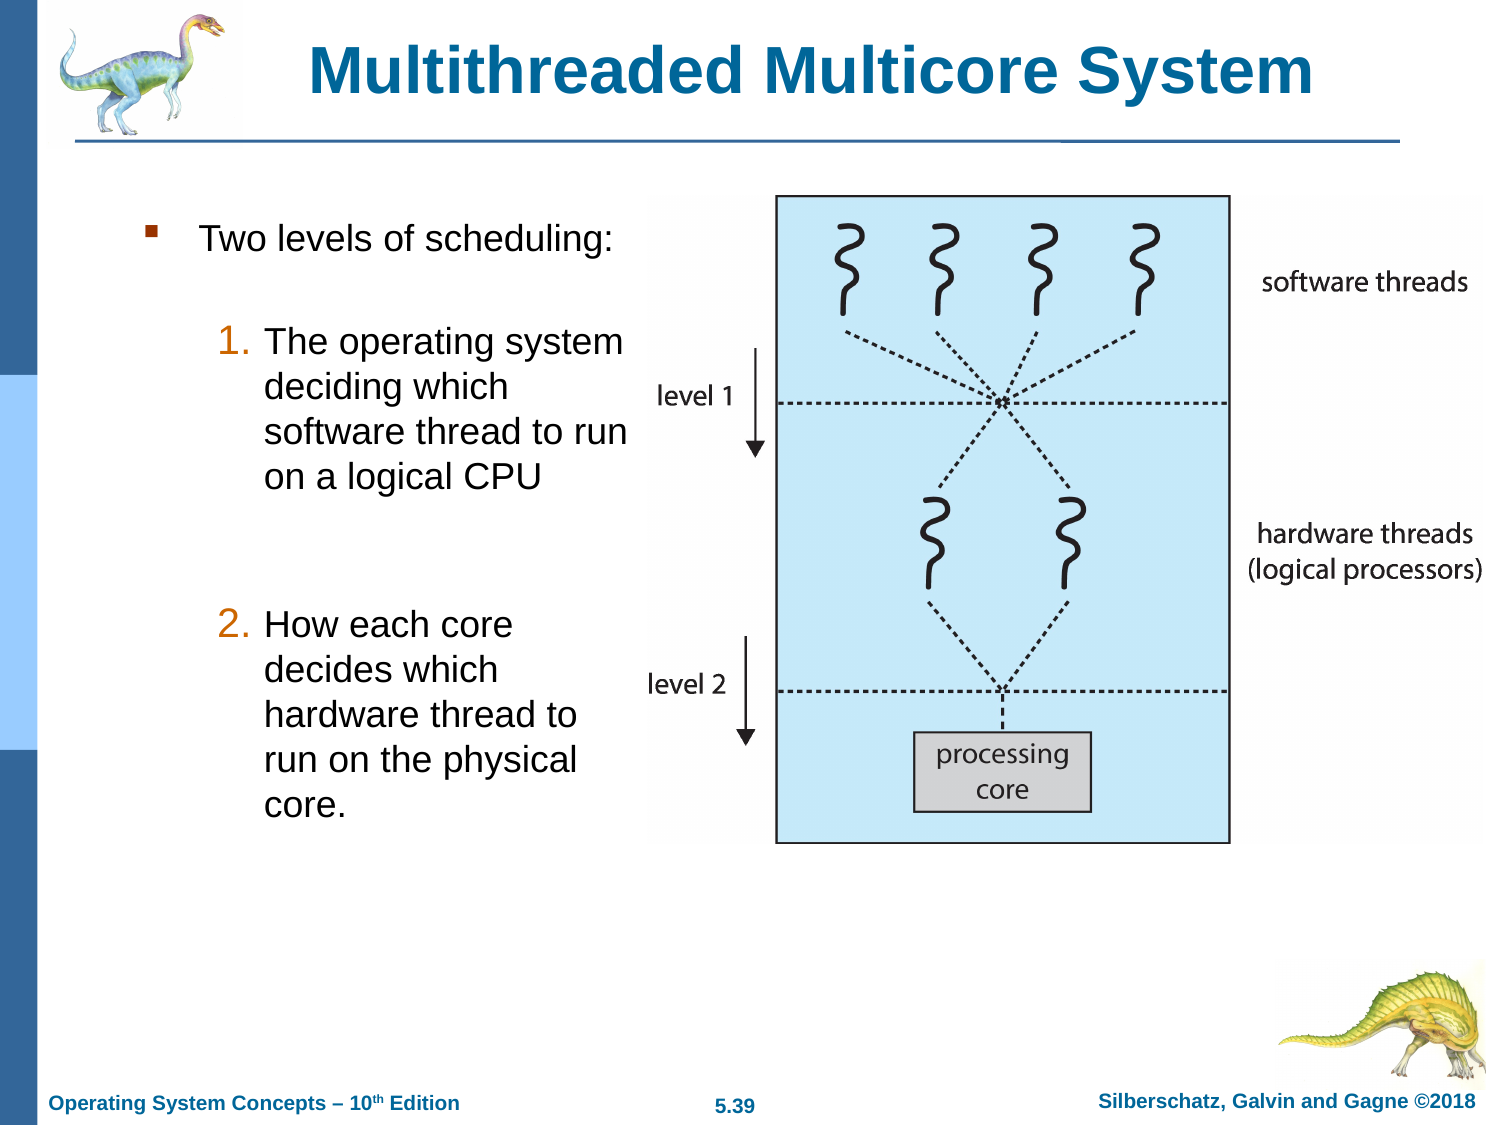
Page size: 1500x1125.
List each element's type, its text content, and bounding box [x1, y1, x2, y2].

list Two levels of scheduling: The operating system deciding which software thread to run on a logical CPU How each core decides which hardware thread to run on the physical core. [127, 206, 648, 950]
picture [1275, 959, 1486, 1090]
picture [647, 194, 1483, 844]
title Multithreaded Multicore System [171, 20, 1453, 115]
picture [46, 0, 243, 149]
